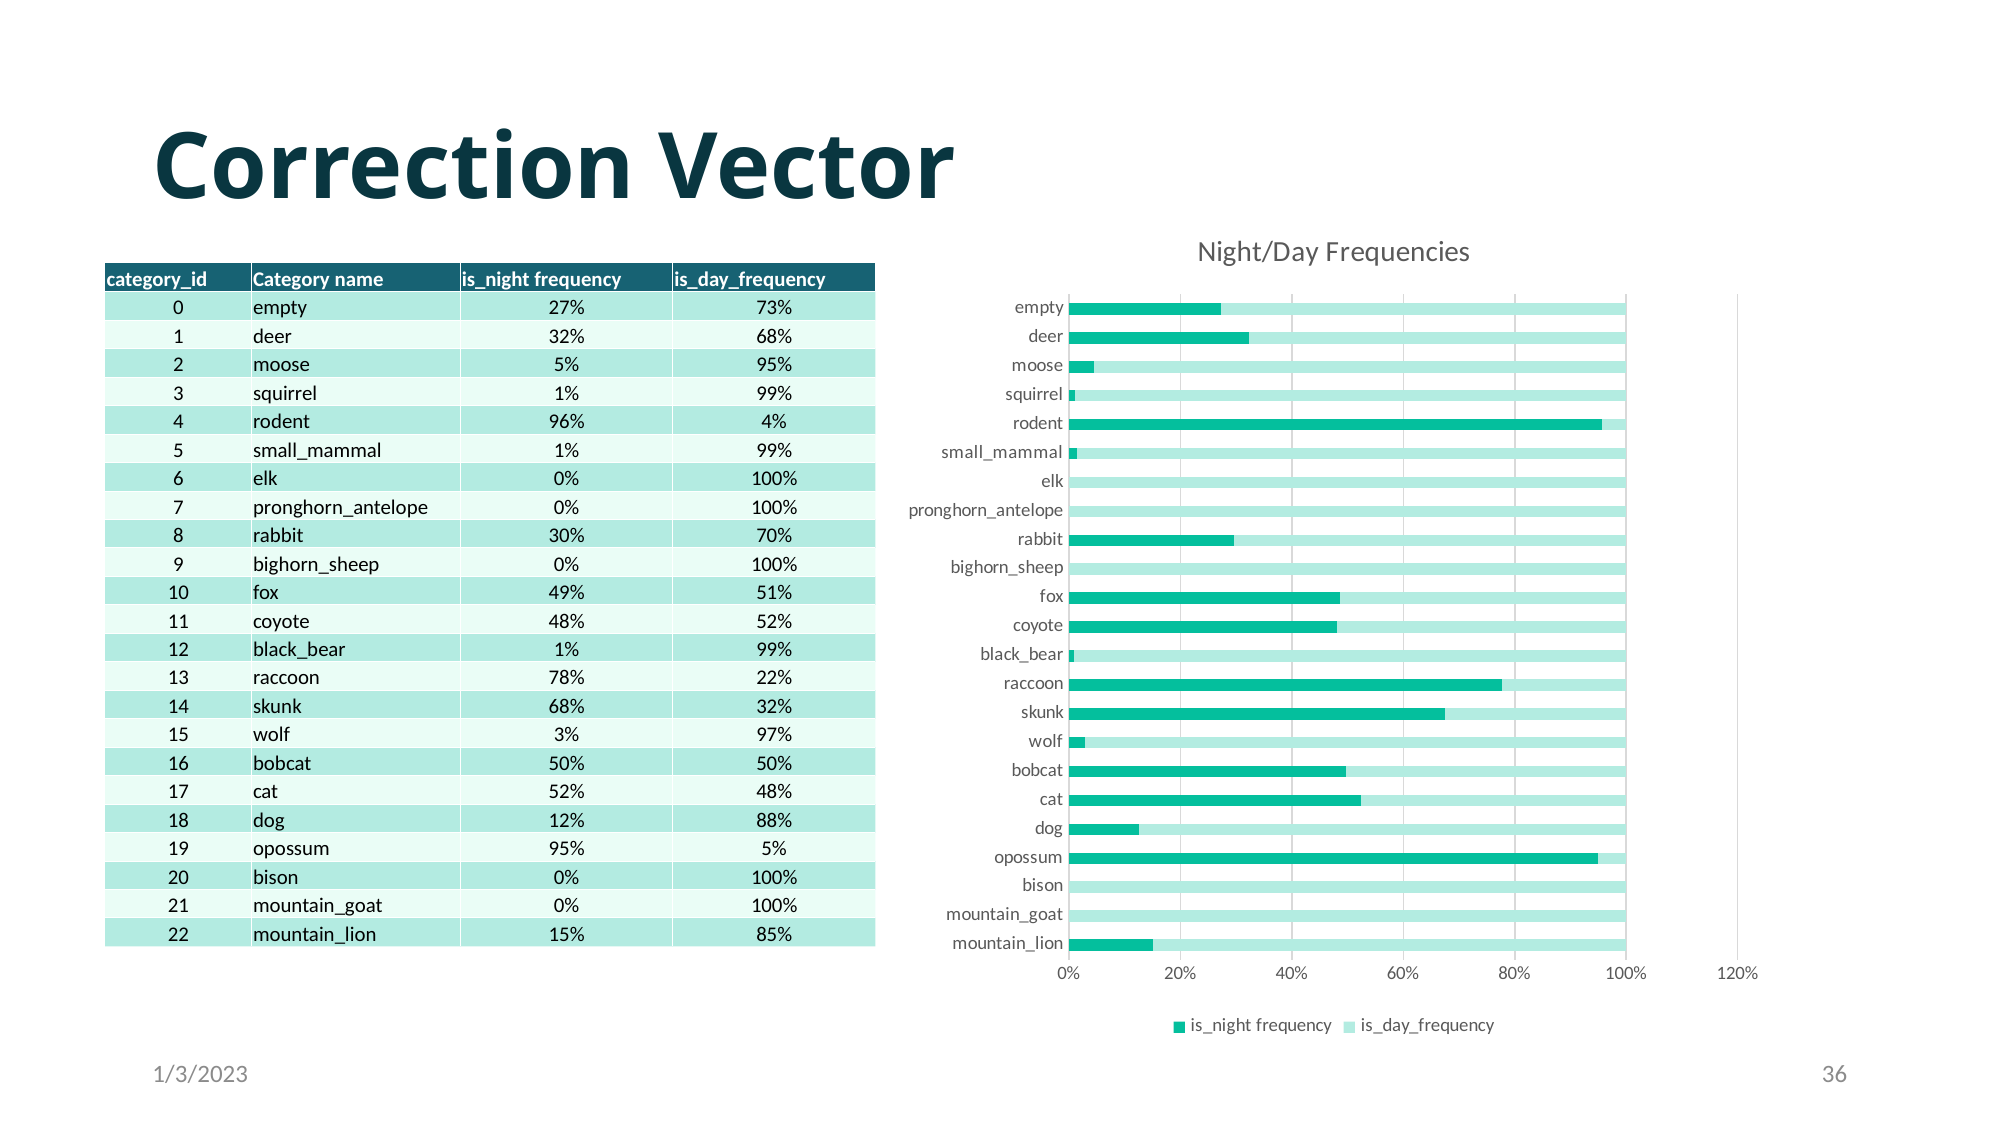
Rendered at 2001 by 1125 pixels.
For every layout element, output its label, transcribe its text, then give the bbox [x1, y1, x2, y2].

slide_number 36 [1412, 1042, 1863, 1103]
table_cell deer [252, 321, 460, 348]
table_cell 12 [105, 634, 251, 661]
chart [890, 205, 1777, 1043]
table_cell bison [252, 862, 460, 889]
table_cell 15% [461, 918, 672, 946]
table_cell black_bear [252, 634, 460, 661]
table_cell 5 [105, 435, 251, 462]
table_header category_id [105, 263, 251, 291]
table_cell mountain_lion [252, 918, 460, 946]
table_cell 50% [673, 748, 875, 775]
table_cell mountain_goat [252, 890, 460, 917]
table_cell elk [252, 463, 460, 491]
table_cell 15 [105, 719, 251, 747]
table_cell 11 [105, 605, 251, 633]
table_cell 27% [461, 292, 672, 320]
table_cell 52% [673, 605, 875, 633]
table_cell 52% [461, 776, 672, 804]
table_cell 51% [673, 577, 875, 604]
table_cell small_mammal [252, 435, 460, 462]
title Correction Vector [137, 59, 1863, 278]
table_cell 99% [673, 634, 875, 661]
table_cell 85% [673, 918, 875, 946]
table_cell 100% [673, 862, 875, 889]
table_cell 95% [673, 349, 875, 377]
table_cell 1% [461, 378, 672, 405]
table_cell moose [252, 349, 460, 377]
table_cell 4% [673, 406, 875, 434]
table_cell pronghorn_antelope [252, 492, 460, 519]
table_cell 73% [673, 292, 875, 320]
table_cell skunk [252, 691, 460, 718]
table_cell 96% [461, 406, 672, 434]
table_cell 9 [105, 548, 251, 576]
table_cell 32% [461, 321, 672, 348]
table_cell fox [252, 577, 460, 604]
table_cell 22 [105, 918, 251, 946]
table_cell 95% [461, 833, 672, 861]
table_cell 1% [461, 435, 672, 462]
table_cell rodent [252, 406, 460, 434]
table_cell 8 [105, 520, 251, 547]
table_cell 7 [105, 492, 251, 519]
table_cell 13 [105, 662, 251, 690]
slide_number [137, 1042, 588, 1103]
table_cell 70% [673, 520, 875, 547]
table_cell bobcat [252, 748, 460, 775]
table_cell squirrel [252, 378, 460, 405]
table_cell 6 [105, 463, 251, 491]
table_cell 30% [461, 520, 672, 547]
table_cell 99% [673, 435, 875, 462]
table_cell 0% [461, 548, 672, 576]
table_cell dog [252, 805, 460, 832]
table_cell 2 [105, 349, 251, 377]
table_cell 17 [105, 776, 251, 804]
table_cell 48% [461, 605, 672, 633]
table_header is_night frequency [461, 263, 672, 291]
table_cell 5% [461, 349, 672, 377]
table_cell 16 [105, 748, 251, 775]
table_cell 88% [673, 805, 875, 832]
table_cell 5% [673, 833, 875, 861]
table_cell coyote [252, 605, 460, 633]
table_cell 0% [461, 463, 672, 491]
table_cell cat [252, 776, 460, 804]
table_cell 20 [105, 862, 251, 889]
table_cell 0% [461, 890, 672, 917]
table_cell 100% [673, 548, 875, 576]
table_cell opossum [252, 833, 460, 861]
table_cell 0% [461, 862, 672, 889]
table_cell 1 [105, 321, 251, 348]
table_cell 50% [461, 748, 672, 775]
table_cell bighorn_sheep [252, 548, 460, 576]
table_cell 100% [673, 890, 875, 917]
table_cell 78% [461, 662, 672, 690]
table_cell 4 [105, 406, 251, 434]
table_cell 100% [673, 463, 875, 491]
table_cell 99% [673, 378, 875, 405]
table_cell raccoon [252, 662, 460, 690]
table_cell 22% [673, 662, 875, 690]
table_cell 21 [105, 890, 251, 917]
table_cell 48% [673, 776, 875, 804]
table_cell 12% [461, 805, 672, 832]
table_cell wolf [252, 719, 460, 747]
table_cell 3 [105, 378, 251, 405]
table_cell 68% [461, 691, 672, 718]
table_cell 32% [673, 691, 875, 718]
table_cell 100% [673, 492, 875, 519]
table_cell 18 [105, 805, 251, 832]
table_cell 49% [461, 577, 672, 604]
table_header is_day_frequency [673, 263, 875, 291]
table_cell 0 [105, 292, 251, 320]
table_cell 97% [673, 719, 875, 747]
table_cell 19 [105, 833, 251, 861]
table_cell 1% [461, 634, 672, 661]
table_cell 68% [673, 321, 875, 348]
table_cell empty [252, 292, 460, 320]
table_cell 3% [461, 719, 672, 747]
table_cell 14 [105, 691, 251, 718]
table_header Category name [252, 263, 460, 291]
table_cell 0% [461, 492, 672, 519]
table_cell 10 [105, 577, 251, 604]
table_cell rabbit [252, 520, 460, 547]
